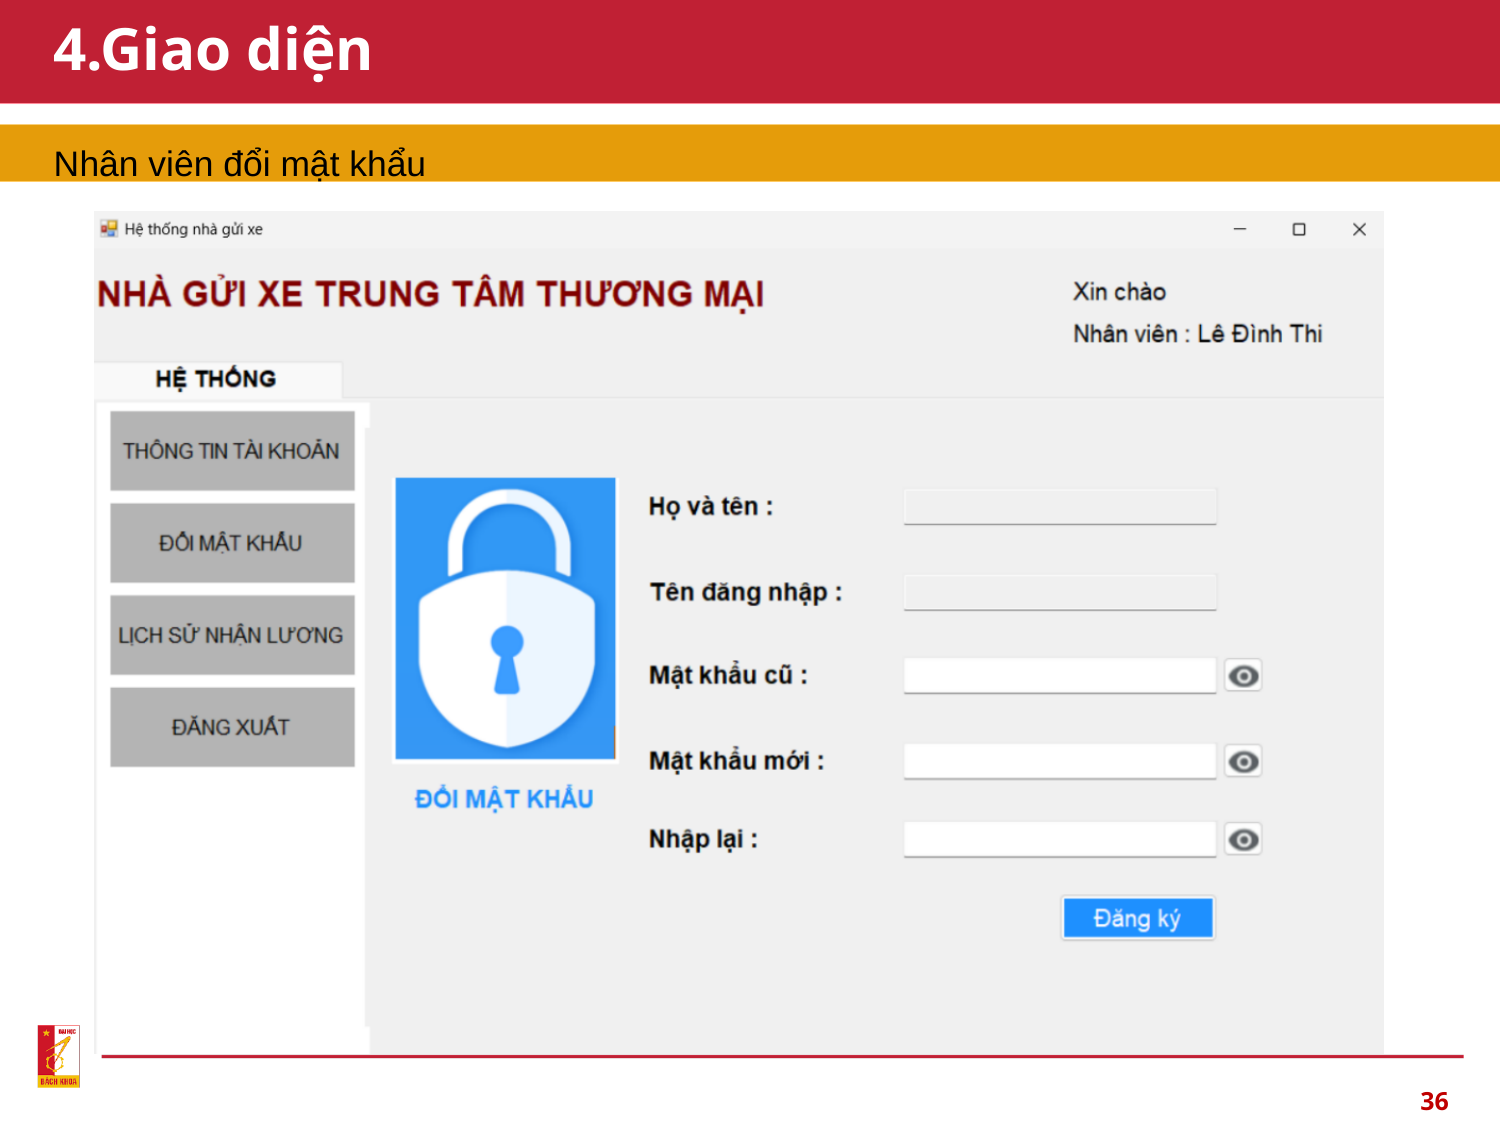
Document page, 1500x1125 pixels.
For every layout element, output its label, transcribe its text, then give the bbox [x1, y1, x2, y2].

title 4.Giao diện [38, 12, 1462, 87]
text_box Nhân viên đổi mật khẩu [38, 126, 997, 187]
picture [0, 0, 1500, 1125]
slide_number 36 [1126, 1078, 1464, 1125]
